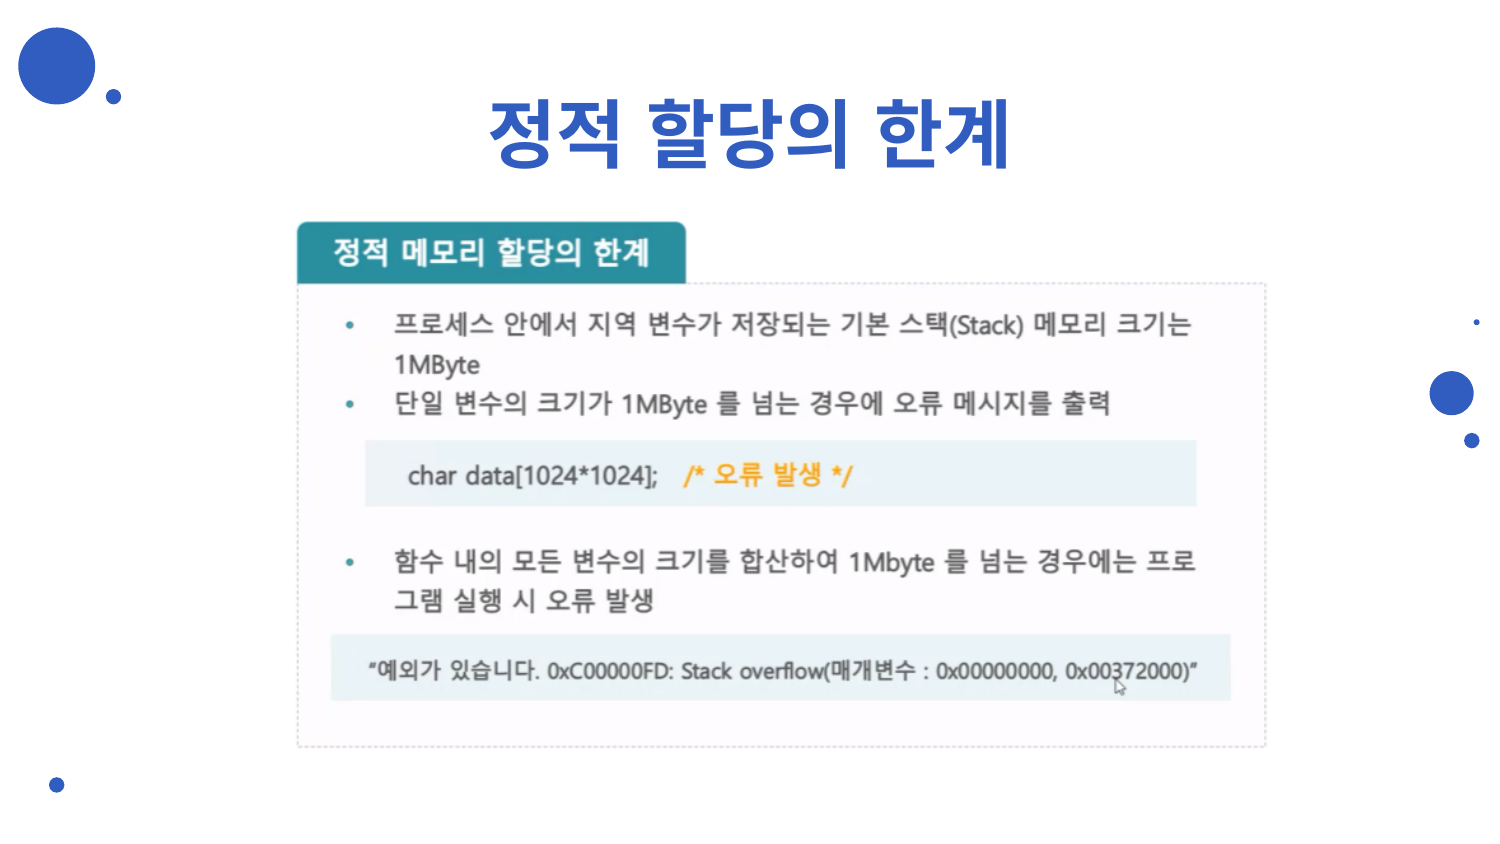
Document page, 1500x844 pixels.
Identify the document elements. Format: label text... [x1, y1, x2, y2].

title 정적 할당의 한계 [112, 72, 1388, 167]
picture [290, 211, 1278, 761]
